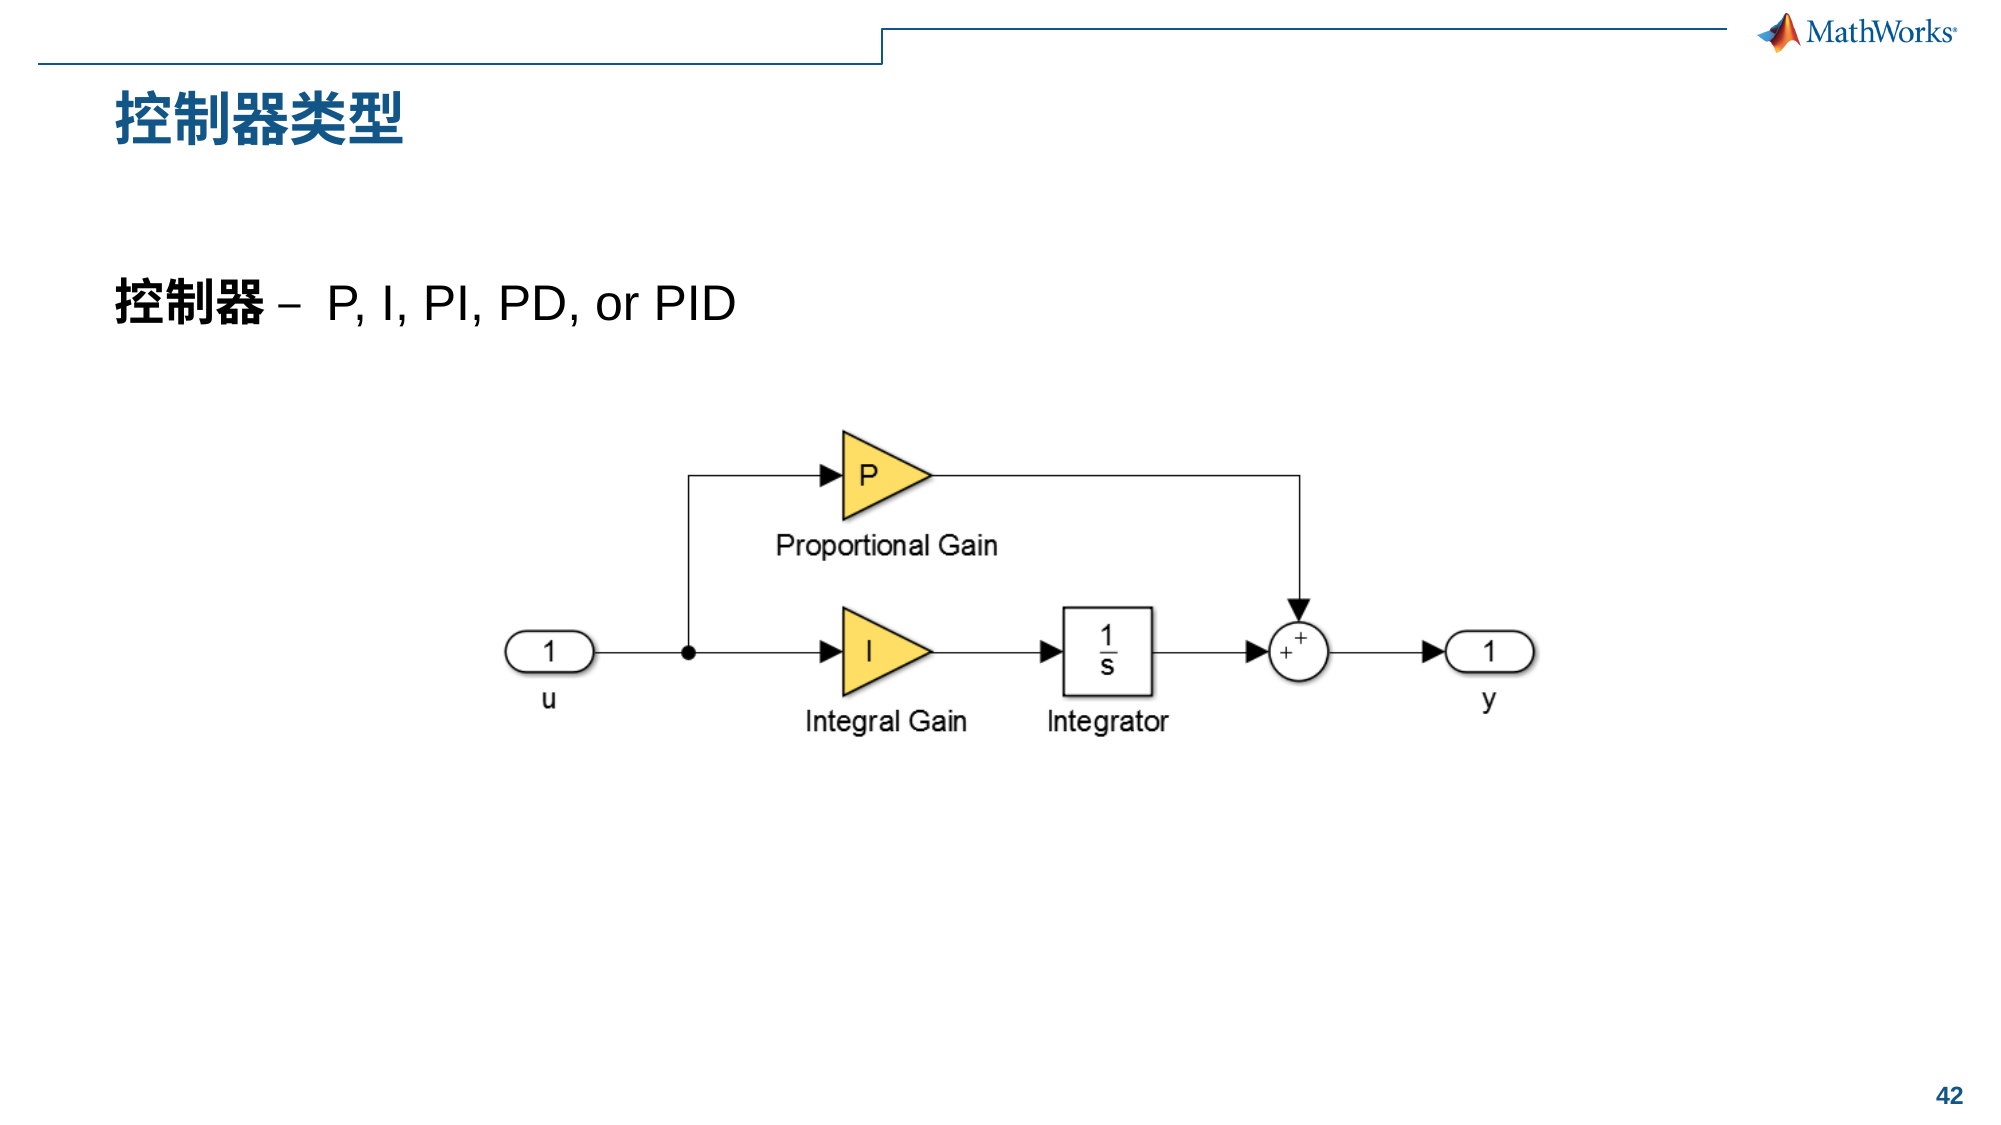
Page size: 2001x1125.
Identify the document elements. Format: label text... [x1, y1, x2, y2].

picture [491, 408, 1556, 764]
picture [1751, 3, 1970, 63]
title 控制器类型 [99, 75, 1867, 238]
list 控制器 – P, I, PI, PD, or PID [99, 262, 1867, 1025]
